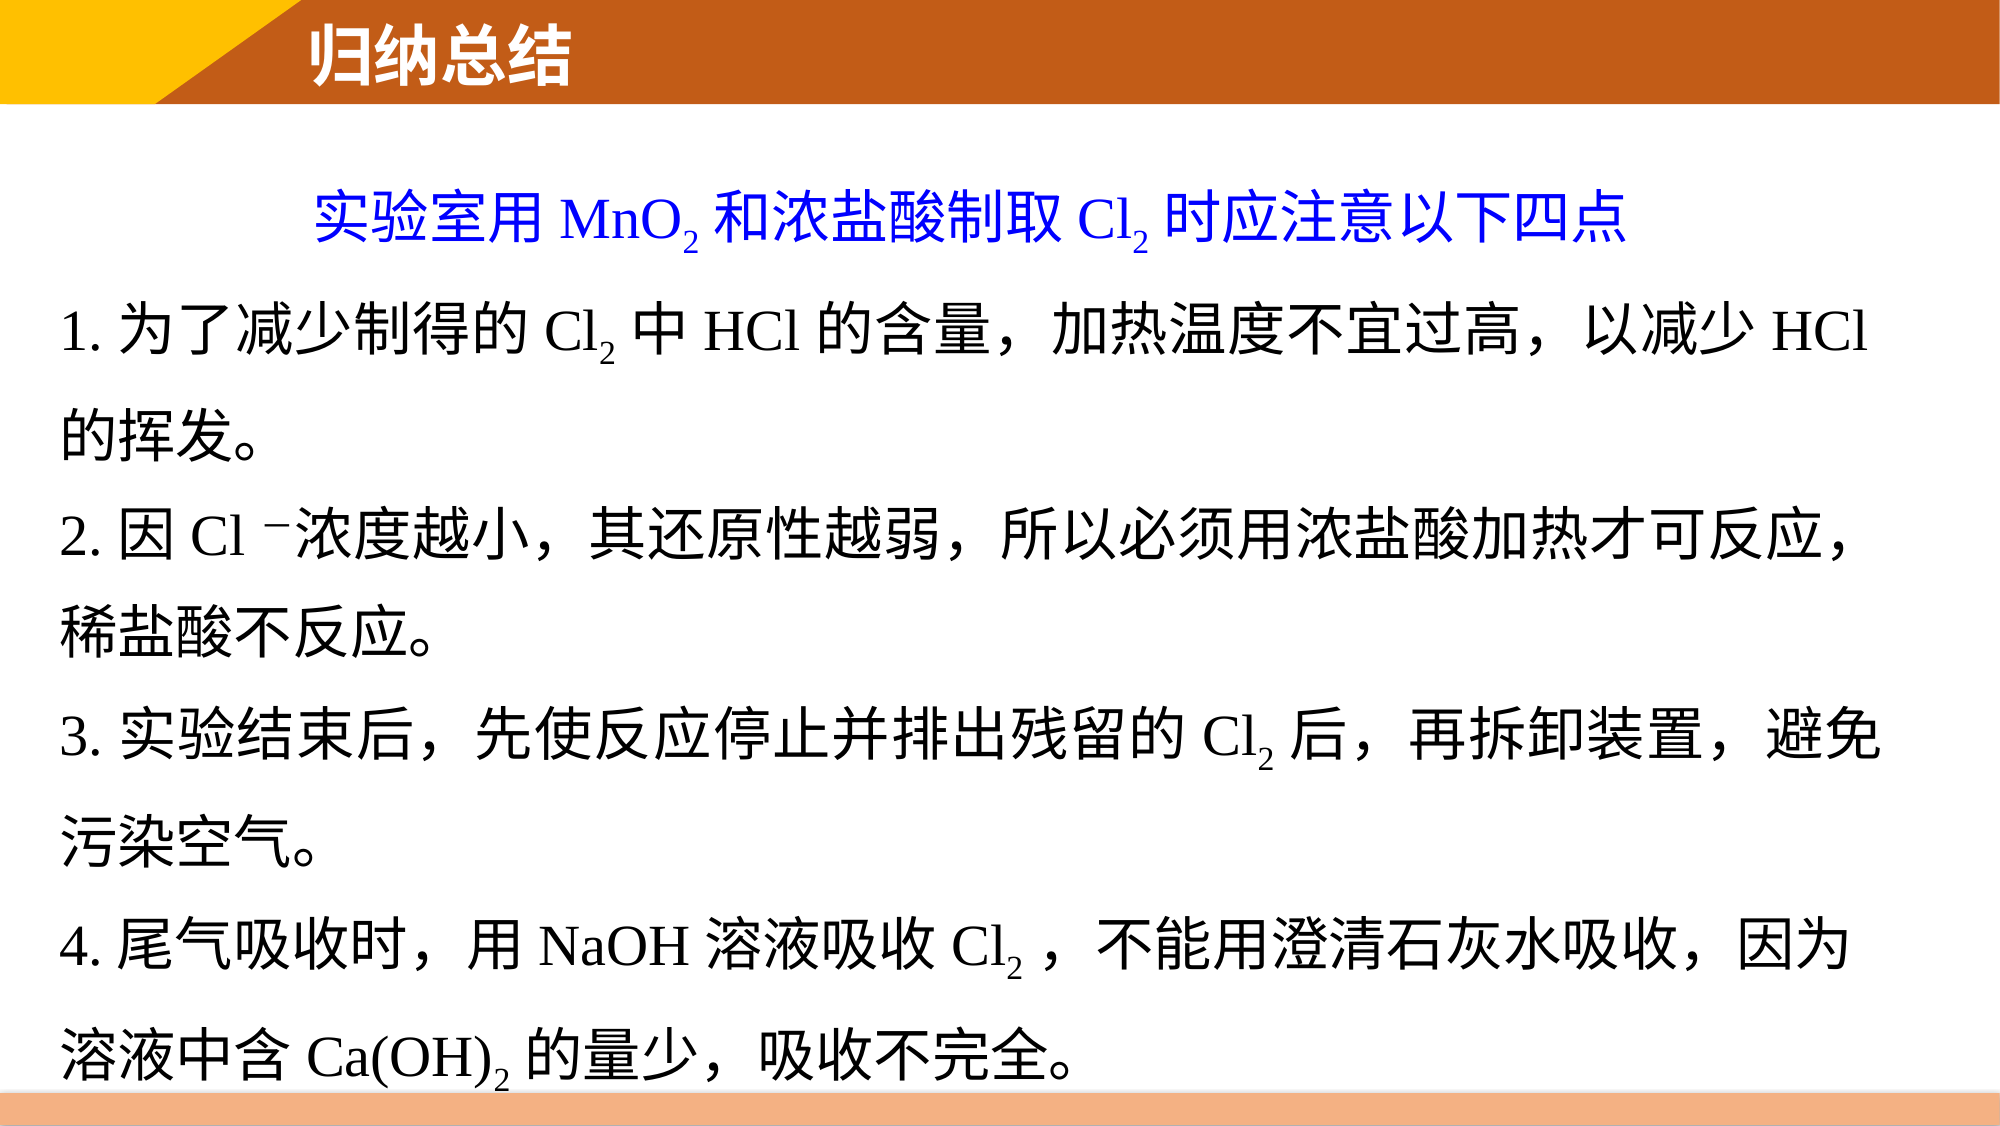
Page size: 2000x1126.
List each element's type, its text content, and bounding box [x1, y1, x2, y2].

text_box [0, 1092, 2000, 1126]
text_box 实验室用MnO2和浓盐酸制取Cl2时应注意以下四点 1.为了减少制得的Cl2中HCl的含量，加热温度不宜过高，以减少HCl的挥发。 2.因Cl－浓度越小，其还原性越弱，所以必须用浓盐酸加热才可反应，稀盐酸不反应。 3.实验结束后，先使反应停止并排出残留的Cl2后，再拆卸装置，避免污染空气。 4.尾气吸收时，用NaOH溶液吸收Cl2，不能用澄清石灰水吸收，因为溶液中含Ca(OH)2的量少，吸收不完全。 [44, 141, 1898, 1091]
